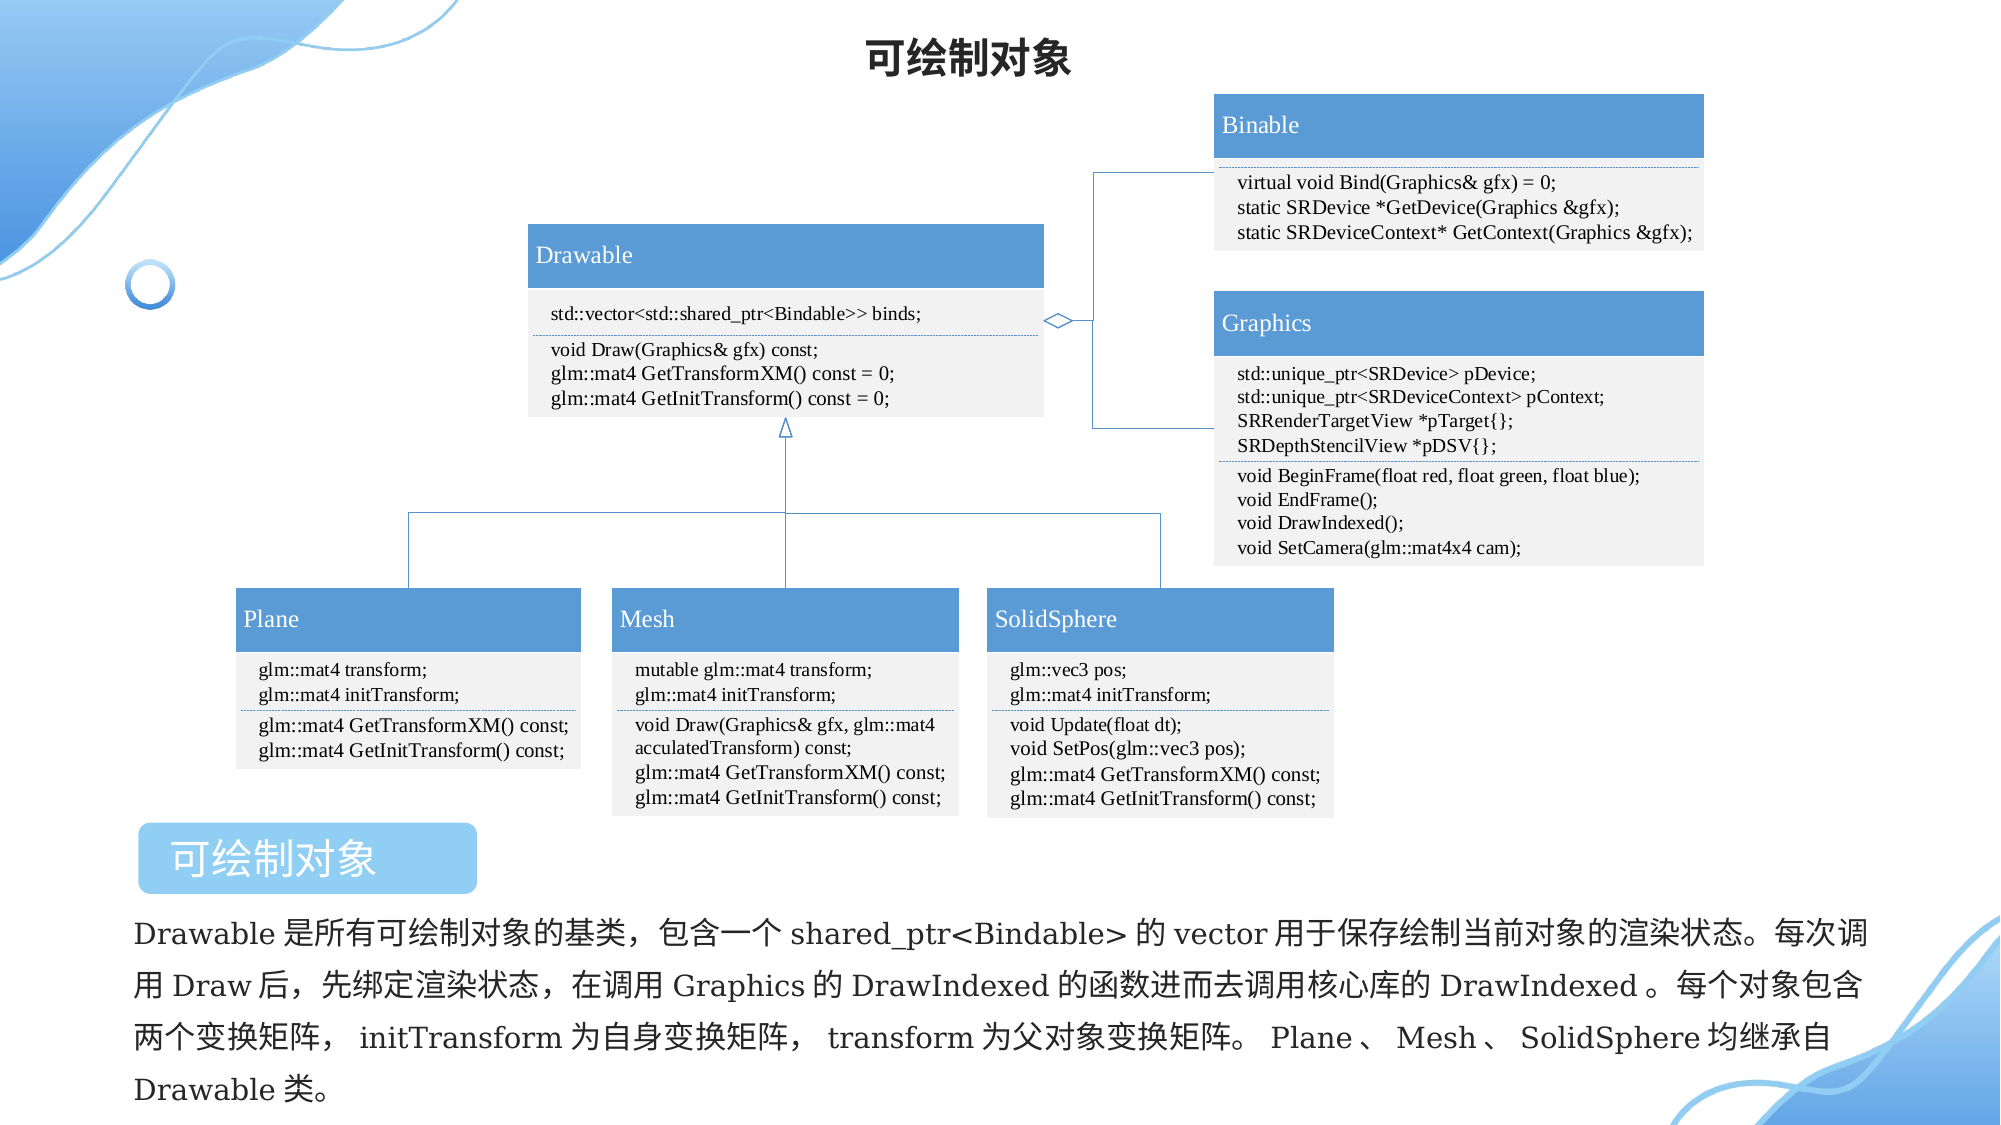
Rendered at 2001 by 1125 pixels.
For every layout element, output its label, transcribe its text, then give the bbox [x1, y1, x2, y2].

text_box 可绘制对象 [155, 825, 470, 891]
text_box Drawable是所有可绘制对象的基类，包含一个shared_ptr<Bindable>的vector用于保存绘制当前对象的渲染状态。每次调用Draw后，先绑定渲染状态，在调用Graphics的DrawIndexed的函数进而去调用核心库的DrawIndexed。每个对象包含两个变换矩阵，initTransform为自身变换矩阵，transform为父对象变换矩阵。Plane、Mesh、SolidSphere均继承自Drawable类。 [118, 891, 1909, 1115]
picture [1640, 853, 2000, 1125]
picture [0, 0, 497, 324]
text_box 可绘制对象 [788, 24, 1150, 89]
text_box [137, 821, 479, 891]
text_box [231, 89, 1707, 820]
